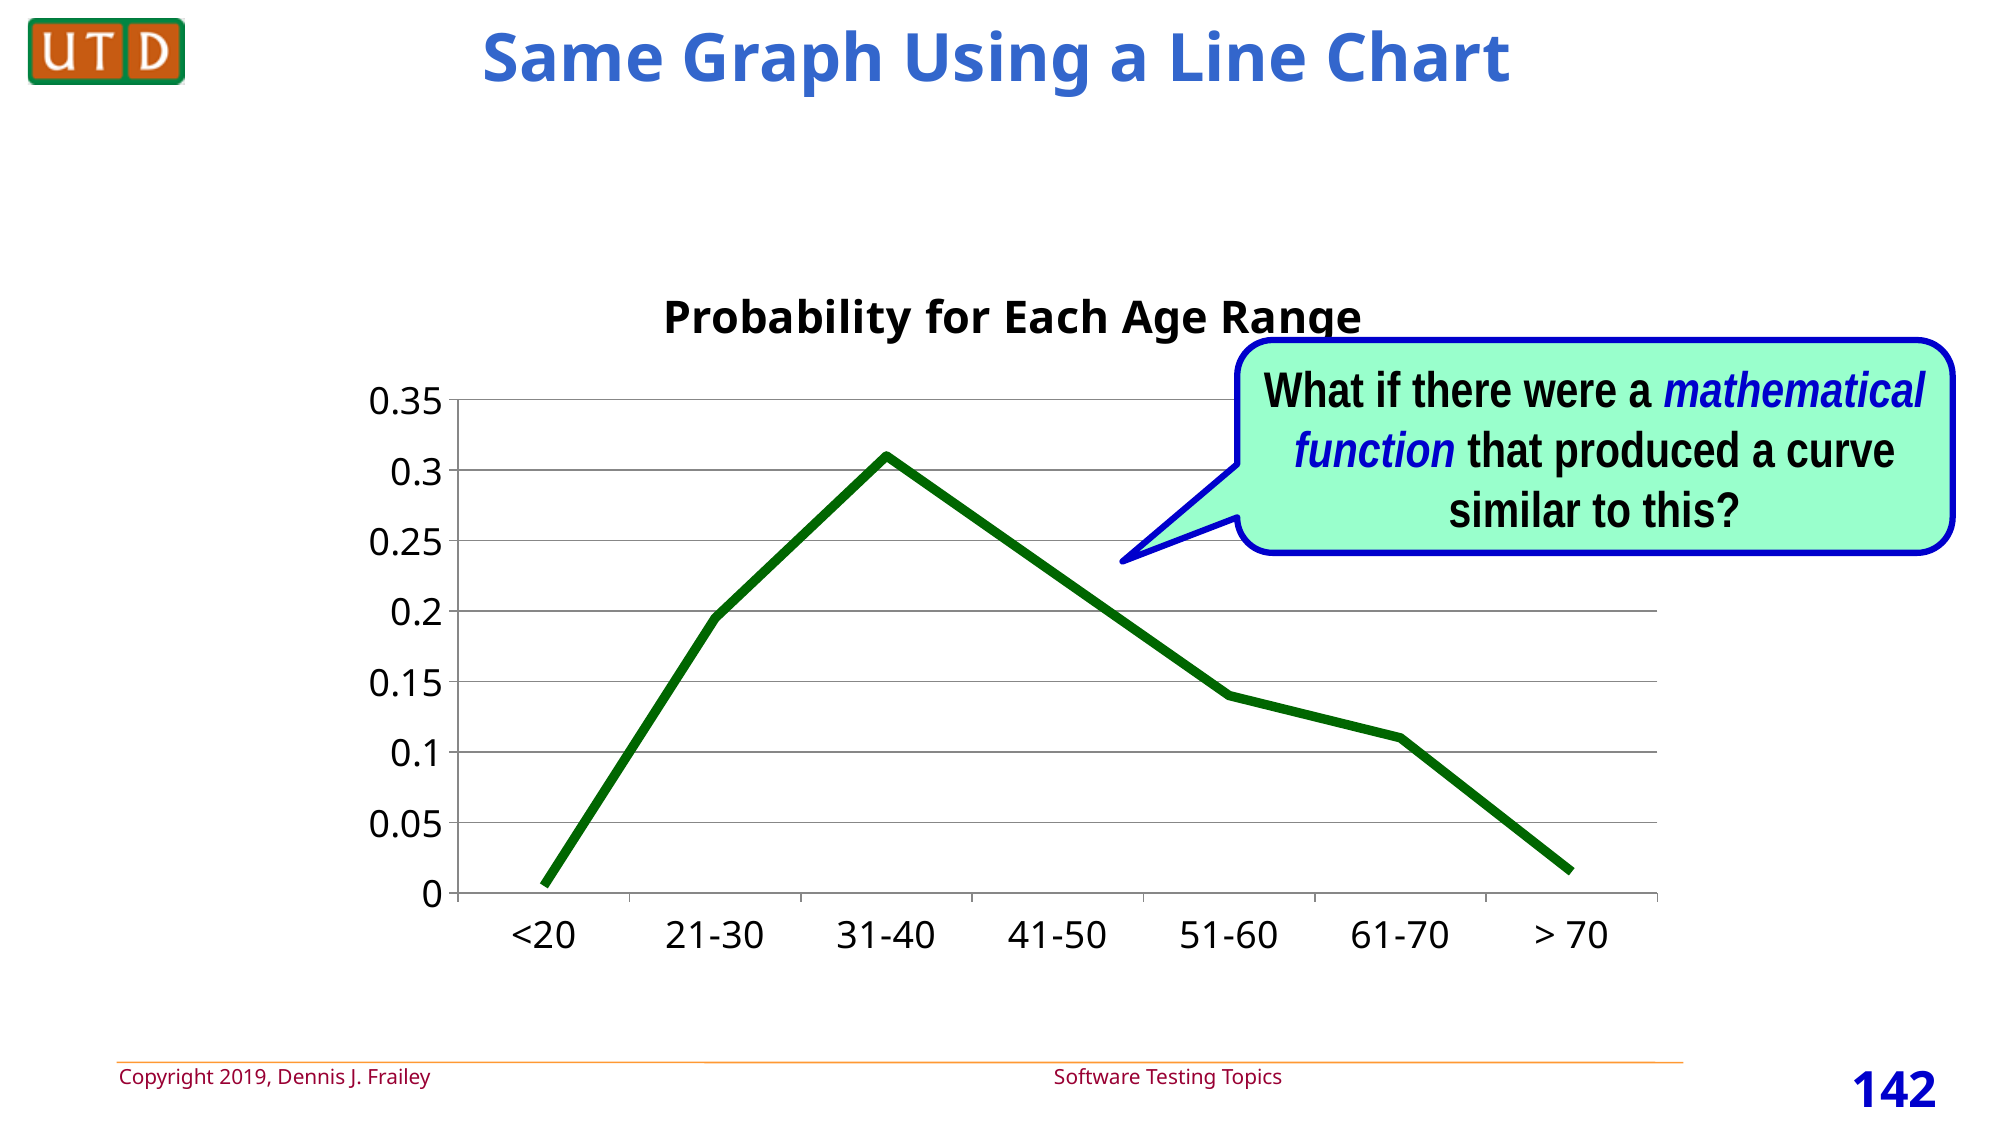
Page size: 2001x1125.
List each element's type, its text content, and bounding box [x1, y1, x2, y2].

chart [341, 248, 1685, 975]
text_box What if there were a mathematical function that produced a curve similar to this? [1689, 340, 1953, 553]
title Same Graph Using a Line Chart [320, 0, 1675, 111]
picture [27, 18, 185, 85]
